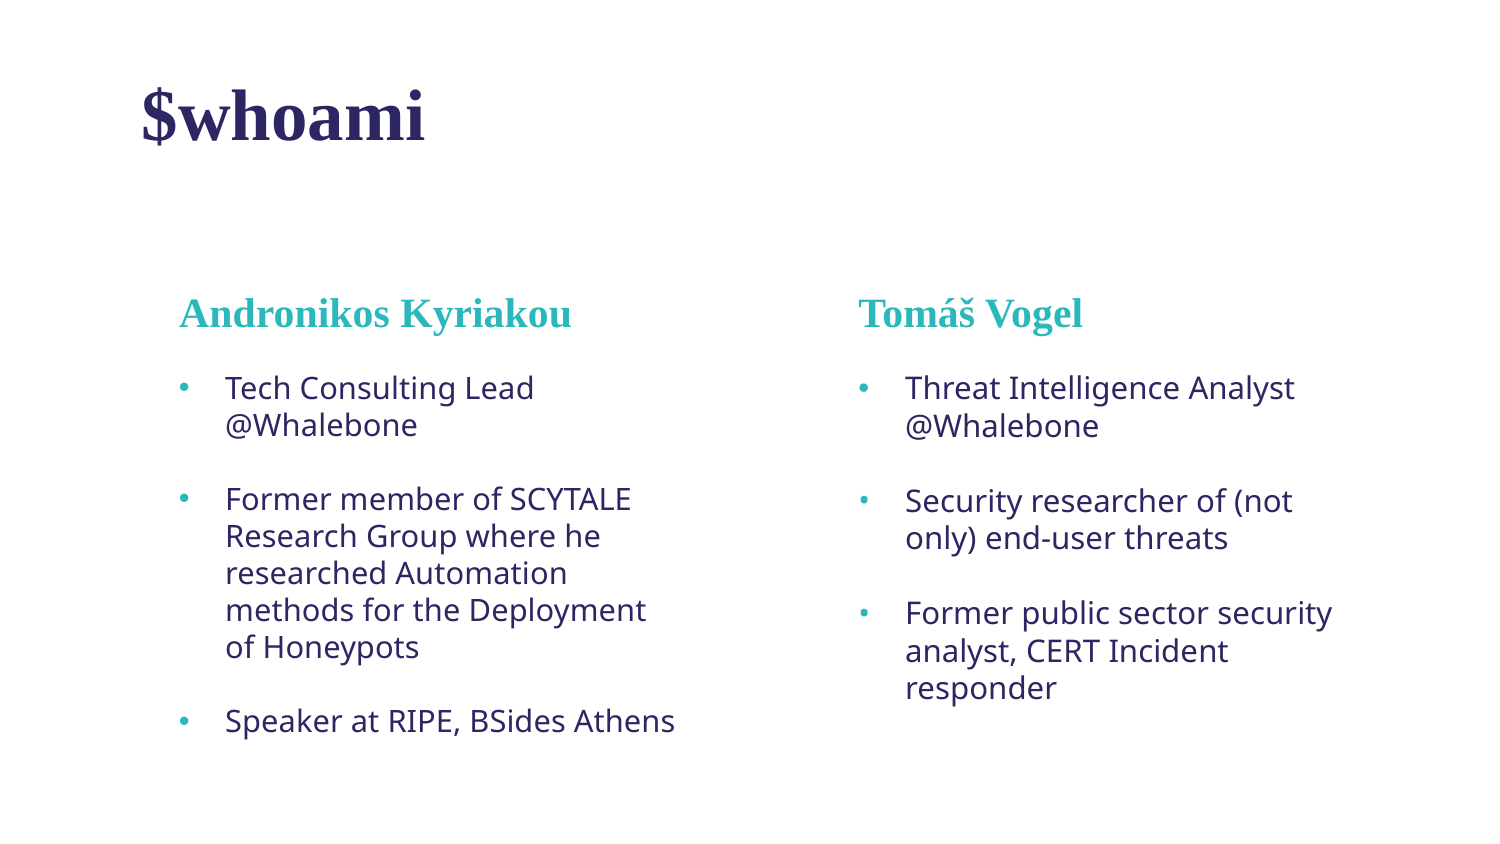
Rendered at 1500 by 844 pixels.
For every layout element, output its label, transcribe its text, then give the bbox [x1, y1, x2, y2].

list Andronikos Kyriakou [141, 285, 680, 346]
title $whoami [141, 67, 1359, 245]
list Threat Intelligence Analyst @Whalebone Security researcher of (not only) end-user threats Former public sector security analyst, CERT Incident responder [820, 368, 1359, 747]
list Tech Consulting Lead @Whalebone Former member of SCYTALE Research Group where he researched Automation methods for the Deployment of Honeypots Speaker at RIPE, BSides Athens [141, 368, 680, 747]
list Tomáš Vogel [820, 285, 1359, 346]
